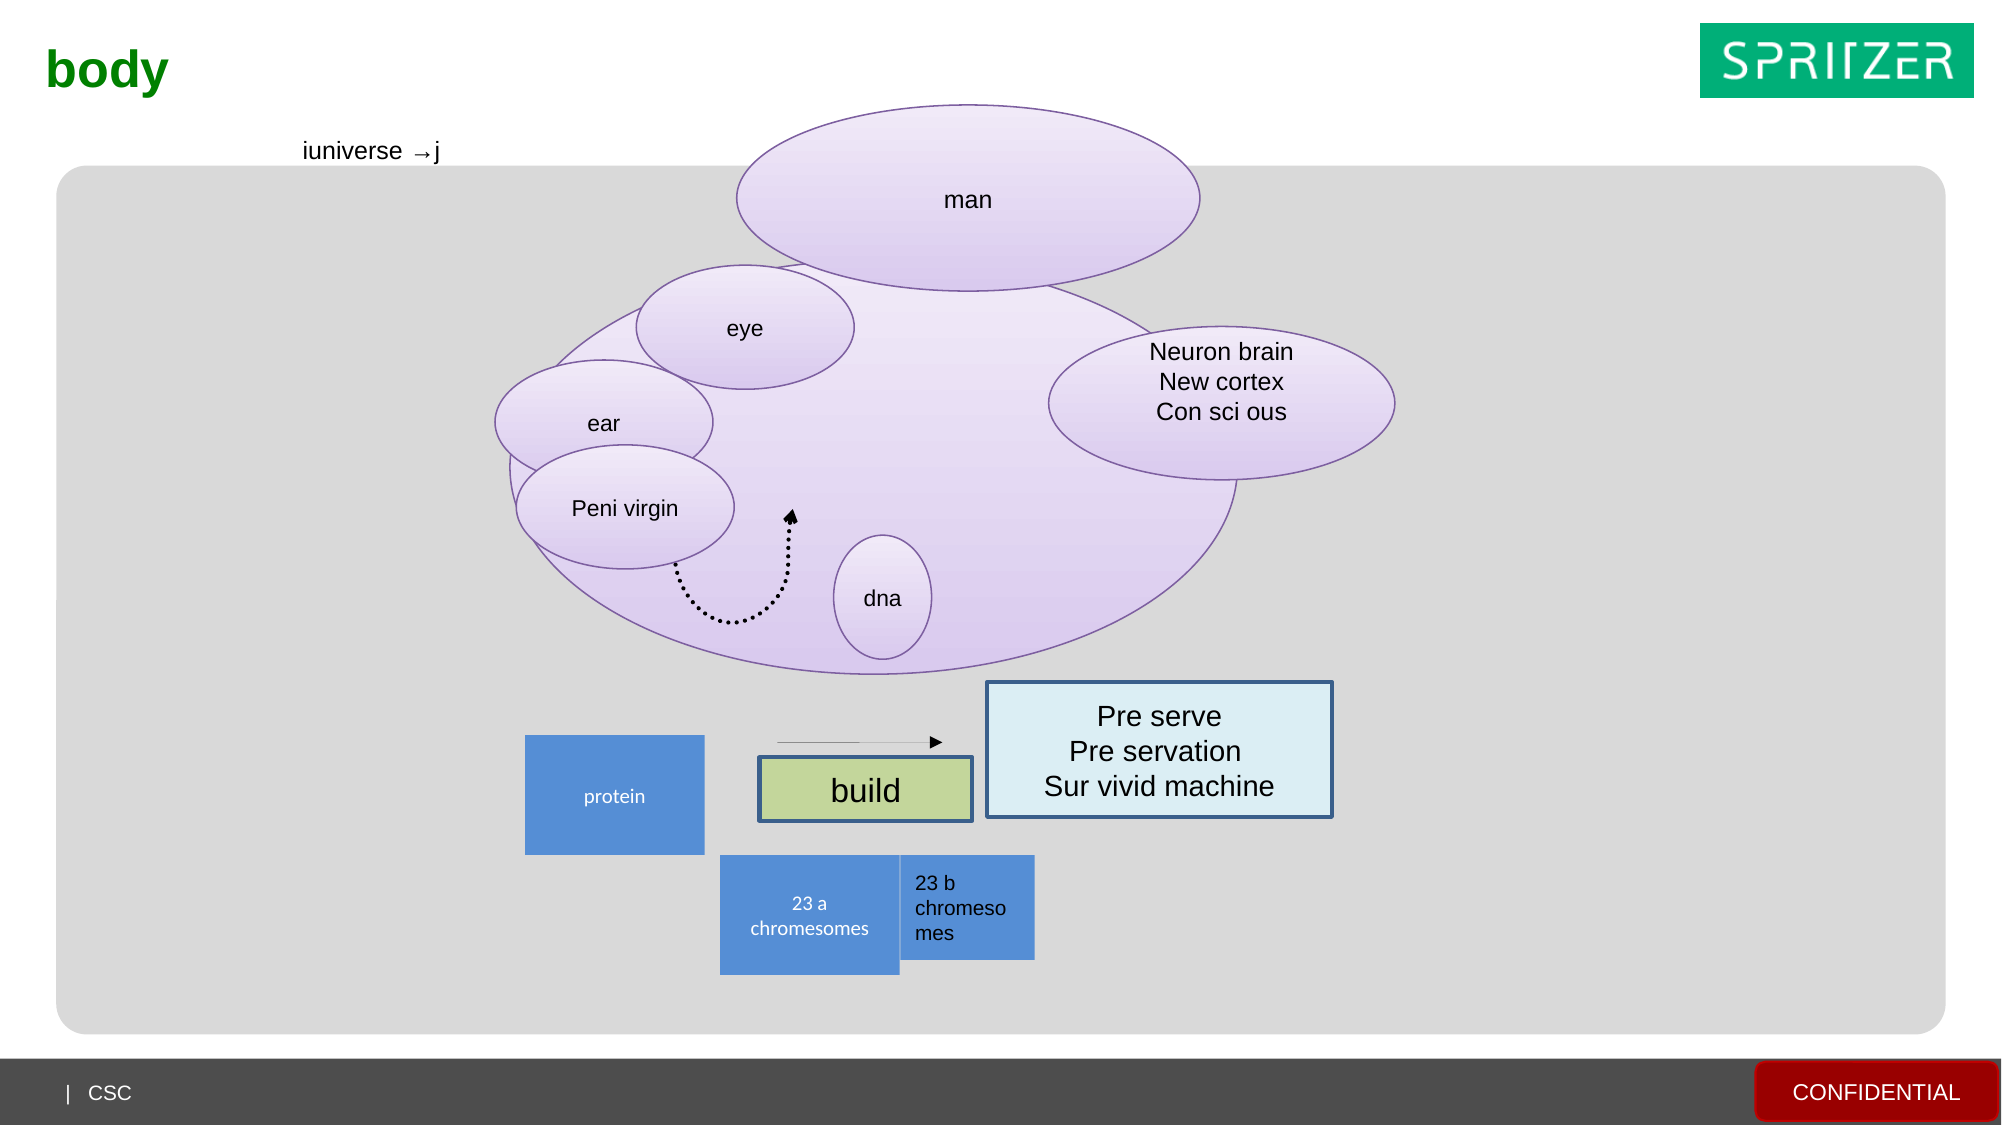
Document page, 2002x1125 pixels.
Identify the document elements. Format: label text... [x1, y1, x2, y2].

text_box build [759, 757, 973, 821]
text_box [777, 736, 943, 749]
text_box 23 a chromesomes [720, 855, 900, 975]
text_box eye [636, 265, 855, 390]
text_box Neuron brain New cortex Con sci ous [1048, 326, 1395, 480]
text_box ear [495, 360, 713, 471]
text_box Peni virgin [516, 444, 735, 569]
text_box Pre serve Pre servation Sur vivid machine [987, 682, 1332, 817]
text_box iuniverse →j [68, 135, 675, 182]
text_box [533, 264, 1237, 675]
text_box dna [833, 535, 932, 660]
text_box protein [525, 735, 705, 855]
text_box 23 b chromesomes [900, 855, 1035, 960]
picture [1700, 23, 1974, 98]
text_box body [45, 27, 1955, 99]
text_box [782, 509, 798, 525]
text_box [509, 455, 535, 505]
text_box man [736, 104, 1200, 292]
